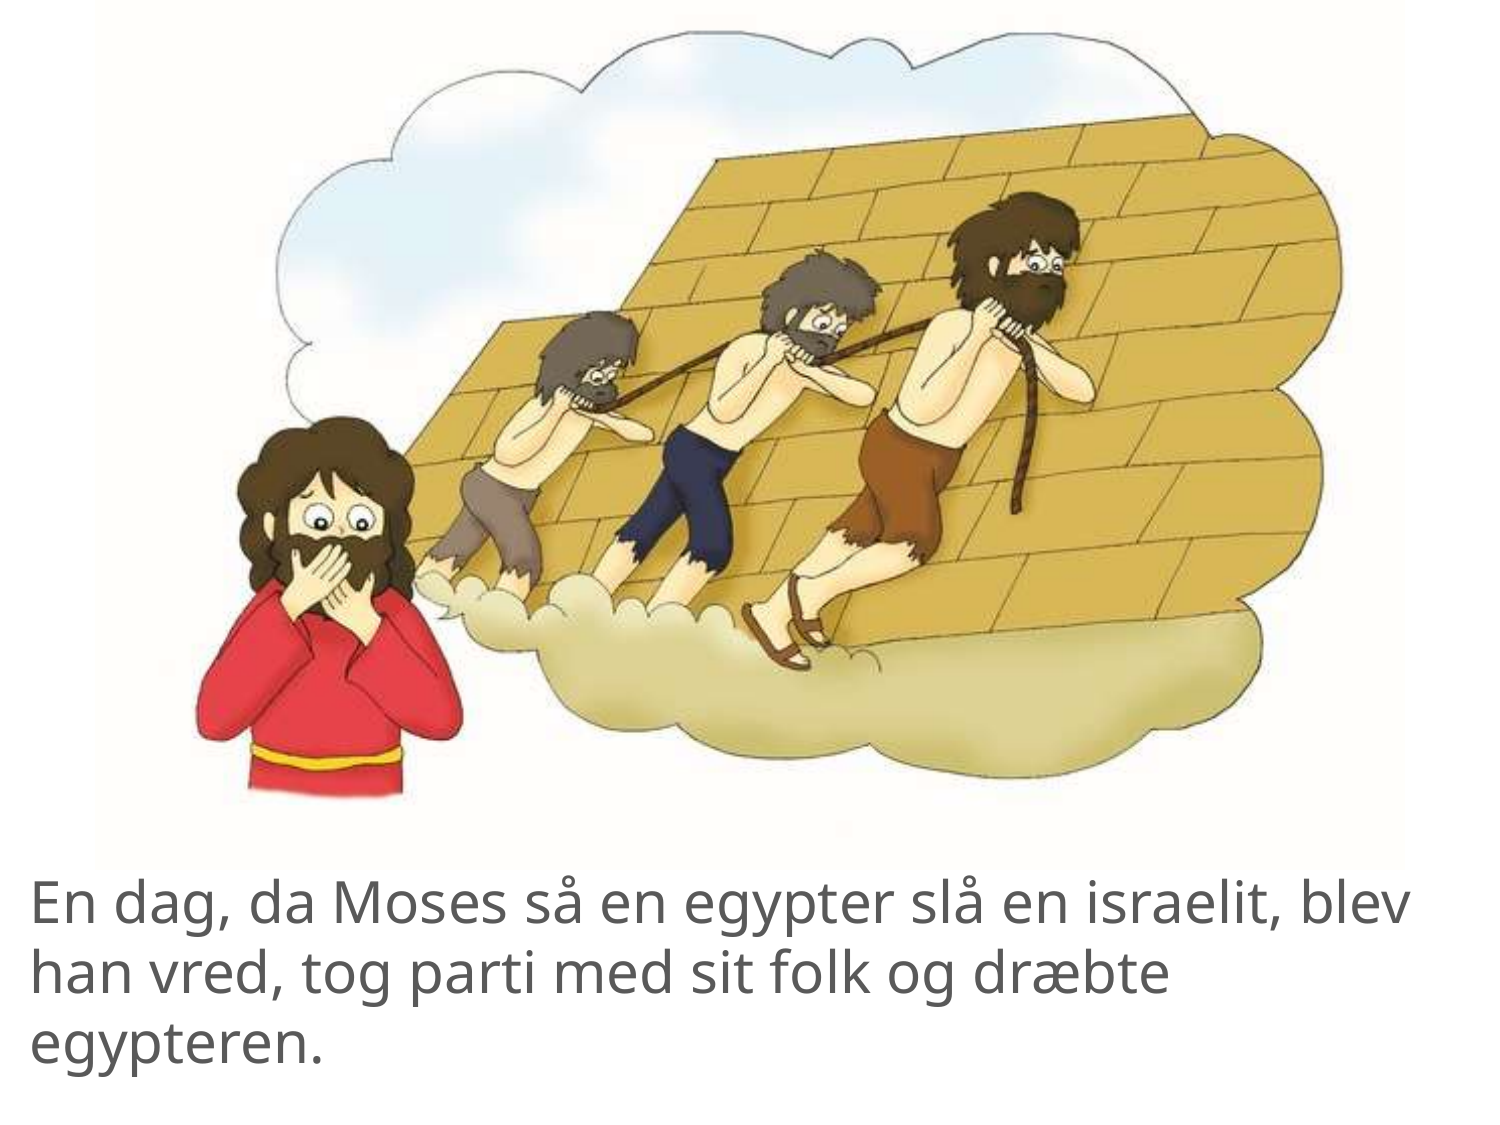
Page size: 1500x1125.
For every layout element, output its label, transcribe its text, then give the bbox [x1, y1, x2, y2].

picture [94, 0, 1405, 870]
text_box En dag, da Moses så en egypter slå en israelit, blev han vred, tog parti med sit folk og dræbte egypteren. [14, 857, 1486, 1083]
